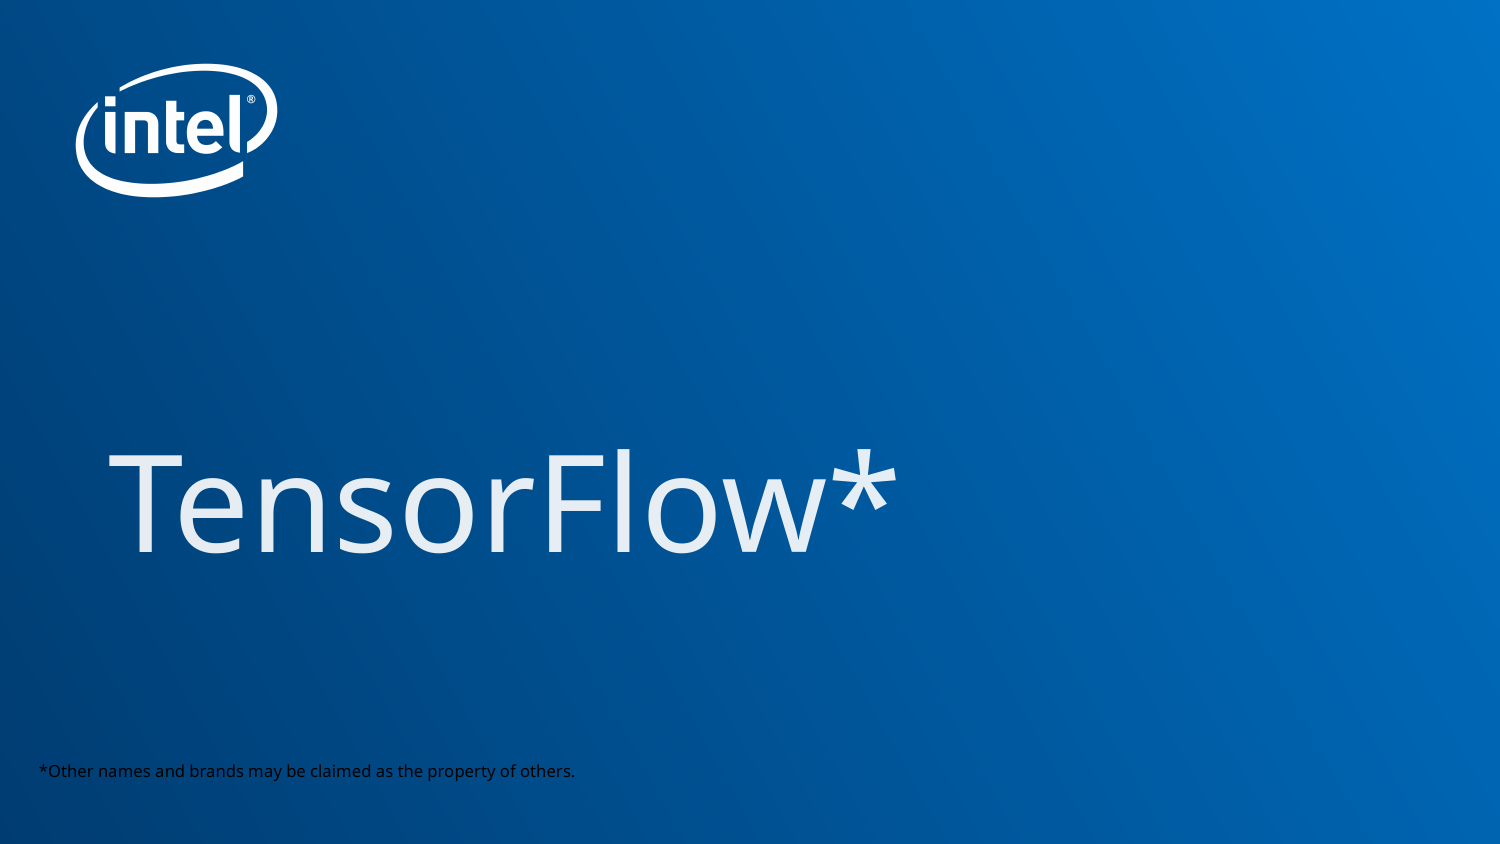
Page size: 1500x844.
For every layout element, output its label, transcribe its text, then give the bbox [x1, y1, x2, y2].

text_box *Other names and brands may be claimed as the property of others. [24, 753, 775, 788]
picture [74, 62, 279, 199]
text_box TensorFlow* [72, 397, 1421, 579]
